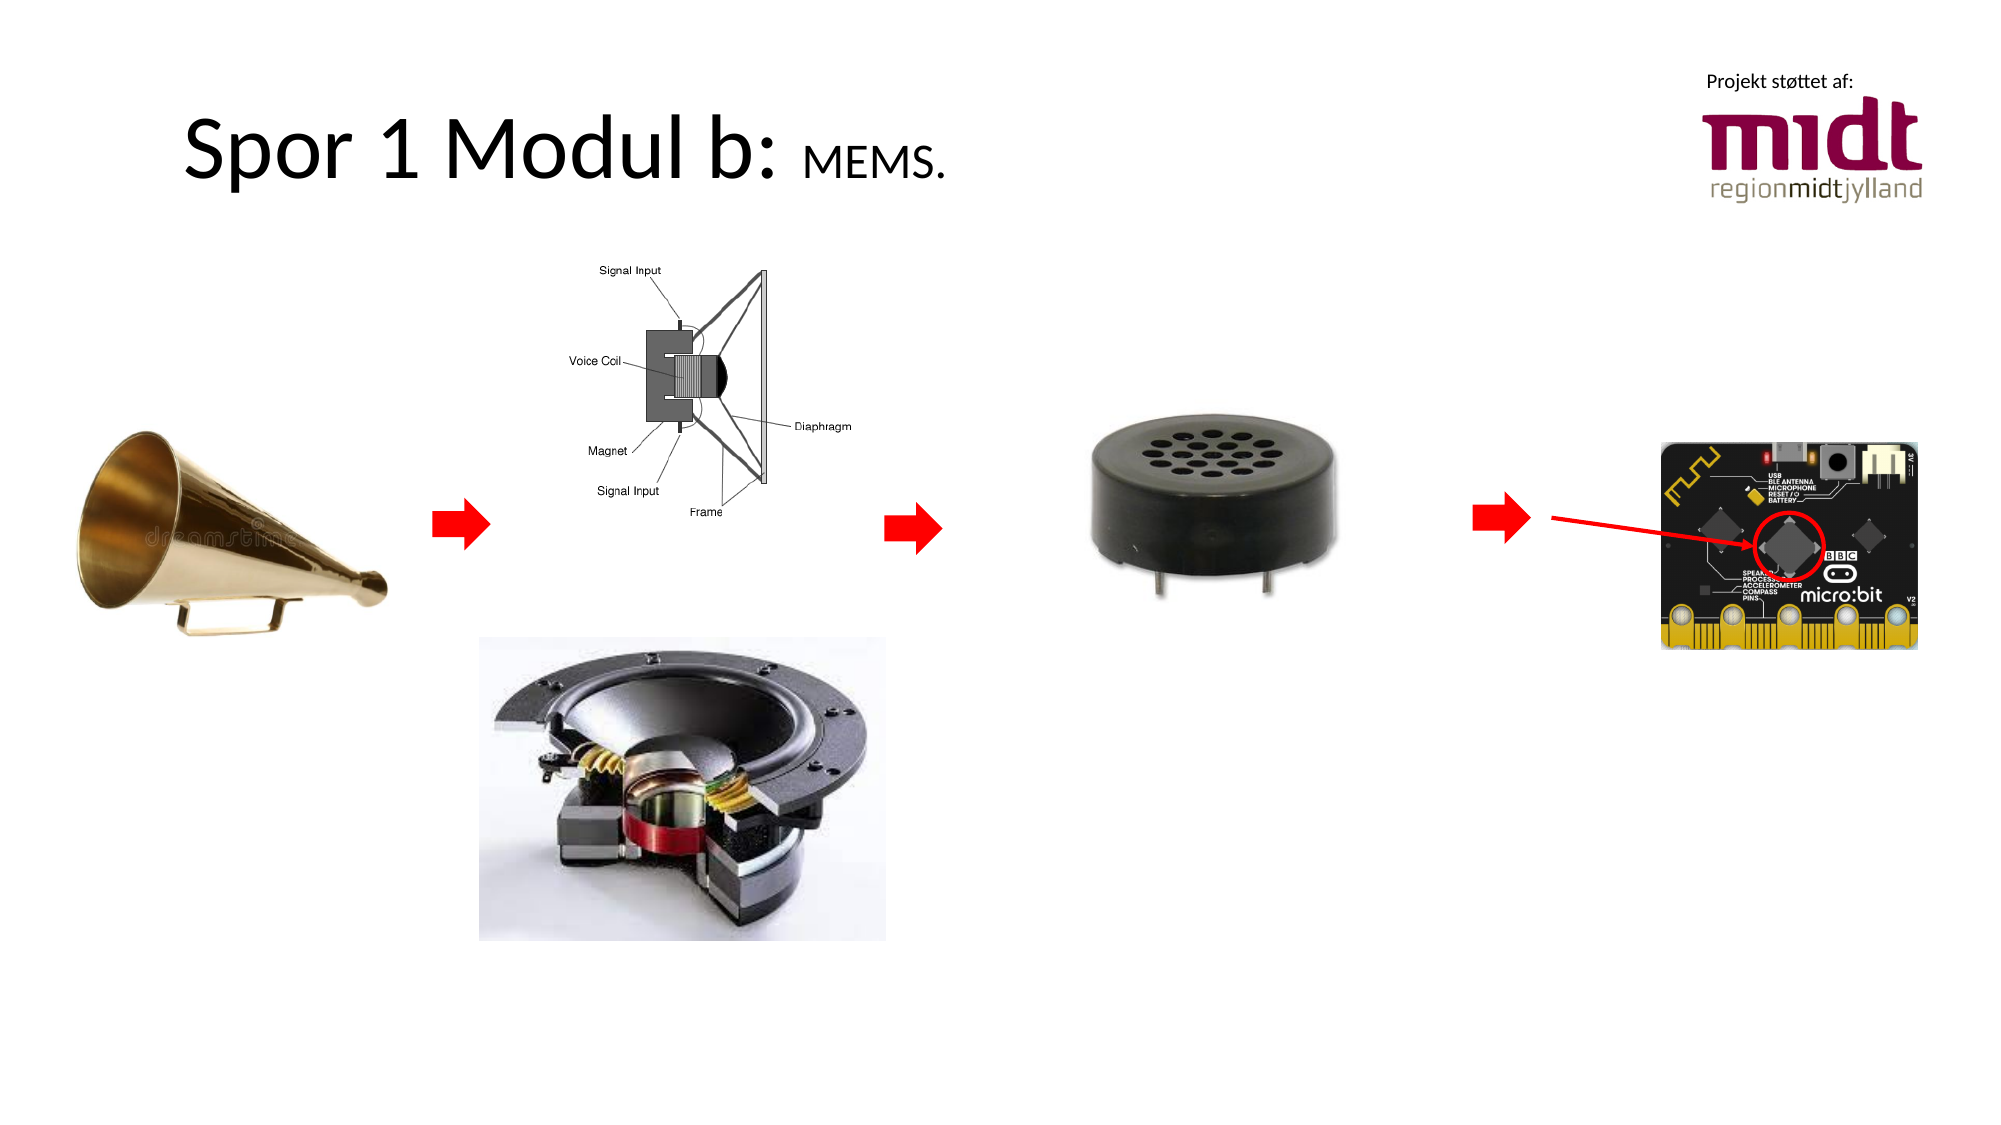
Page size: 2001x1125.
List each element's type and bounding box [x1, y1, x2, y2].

text_box [1472, 491, 1532, 545]
text_box [1551, 442, 1918, 650]
text_box [127, 59, 1923, 207]
picture [536, 246, 854, 535]
text_box [432, 497, 491, 551]
picture [479, 637, 886, 941]
text_box [884, 502, 943, 555]
picture [74, 418, 393, 638]
picture [1076, 399, 1349, 610]
